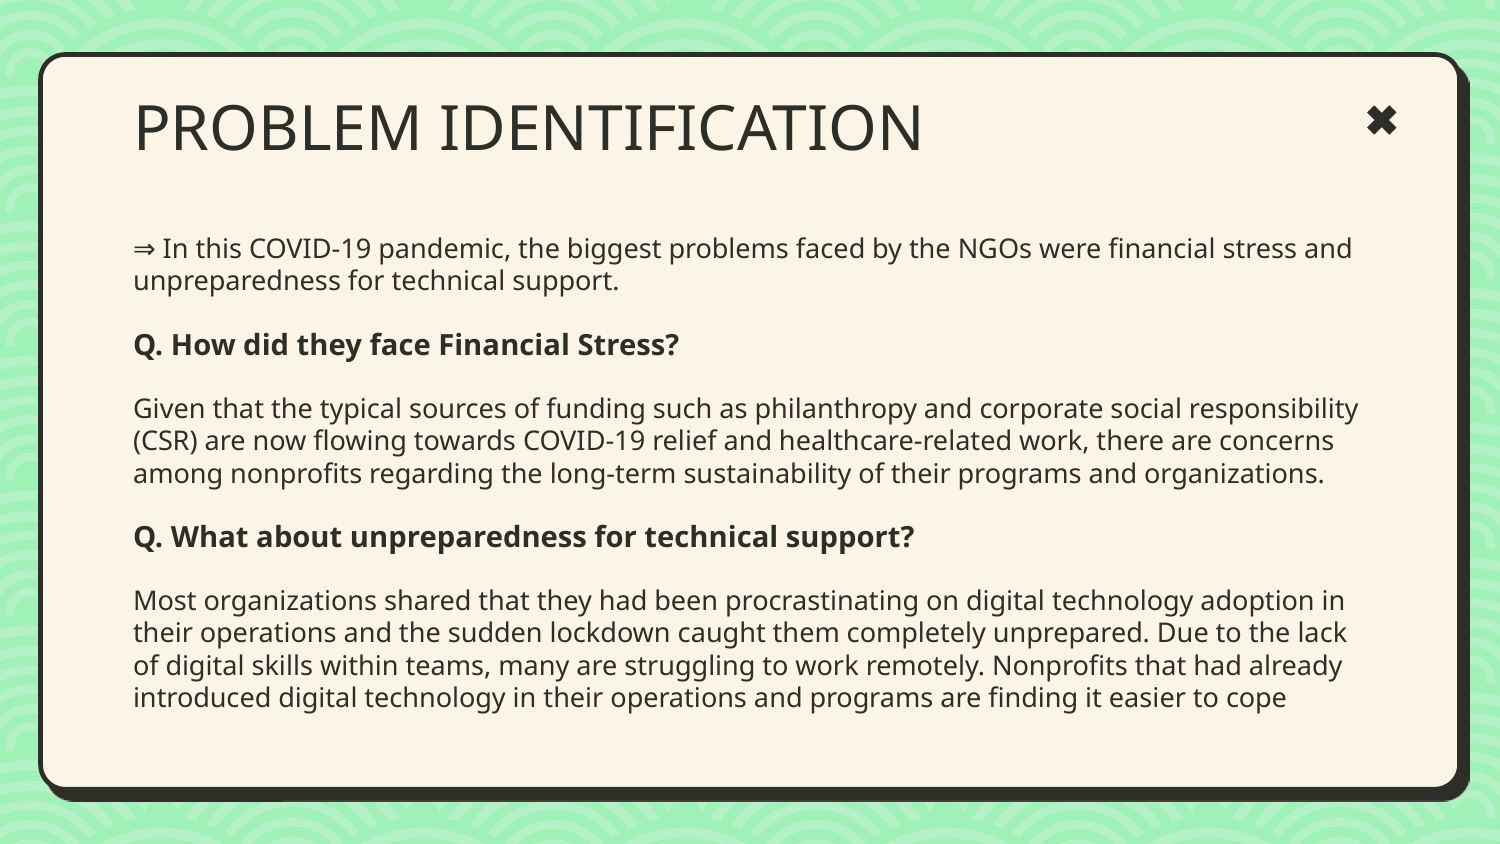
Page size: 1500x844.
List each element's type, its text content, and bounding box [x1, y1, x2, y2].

picture [0, 0, 1500, 844]
list ​ ⇒ In this COVID-19 pandemic, the biggest problems faced by the NGOs were financial stress and unpreparedness for technical support.​ Q. How did they face Financial Stress?​ Given that the typical sources of funding such as philanthropy and corporate social responsibility (CSR) are now flowing towards COVID-19 relief and healthcare-related work, there are concerns among nonprofits regarding the long-term sustainability of their programs and organizations.​ Q. What about unpreparedness for technical support?​ Most organizations shared that they had been procrastinating on digital technology adoption in their operations and the sudden lockdown caught them completely unprepared. Due to the lack of digital skills within teams, many are struggling to work remotely. Nonprofits that had already introduced digital technology in their operations and programs are finding it easier to cope​ [118, 177, 1382, 738]
title PROBLEM IDENTIFICATION [118, 72, 1382, 167]
